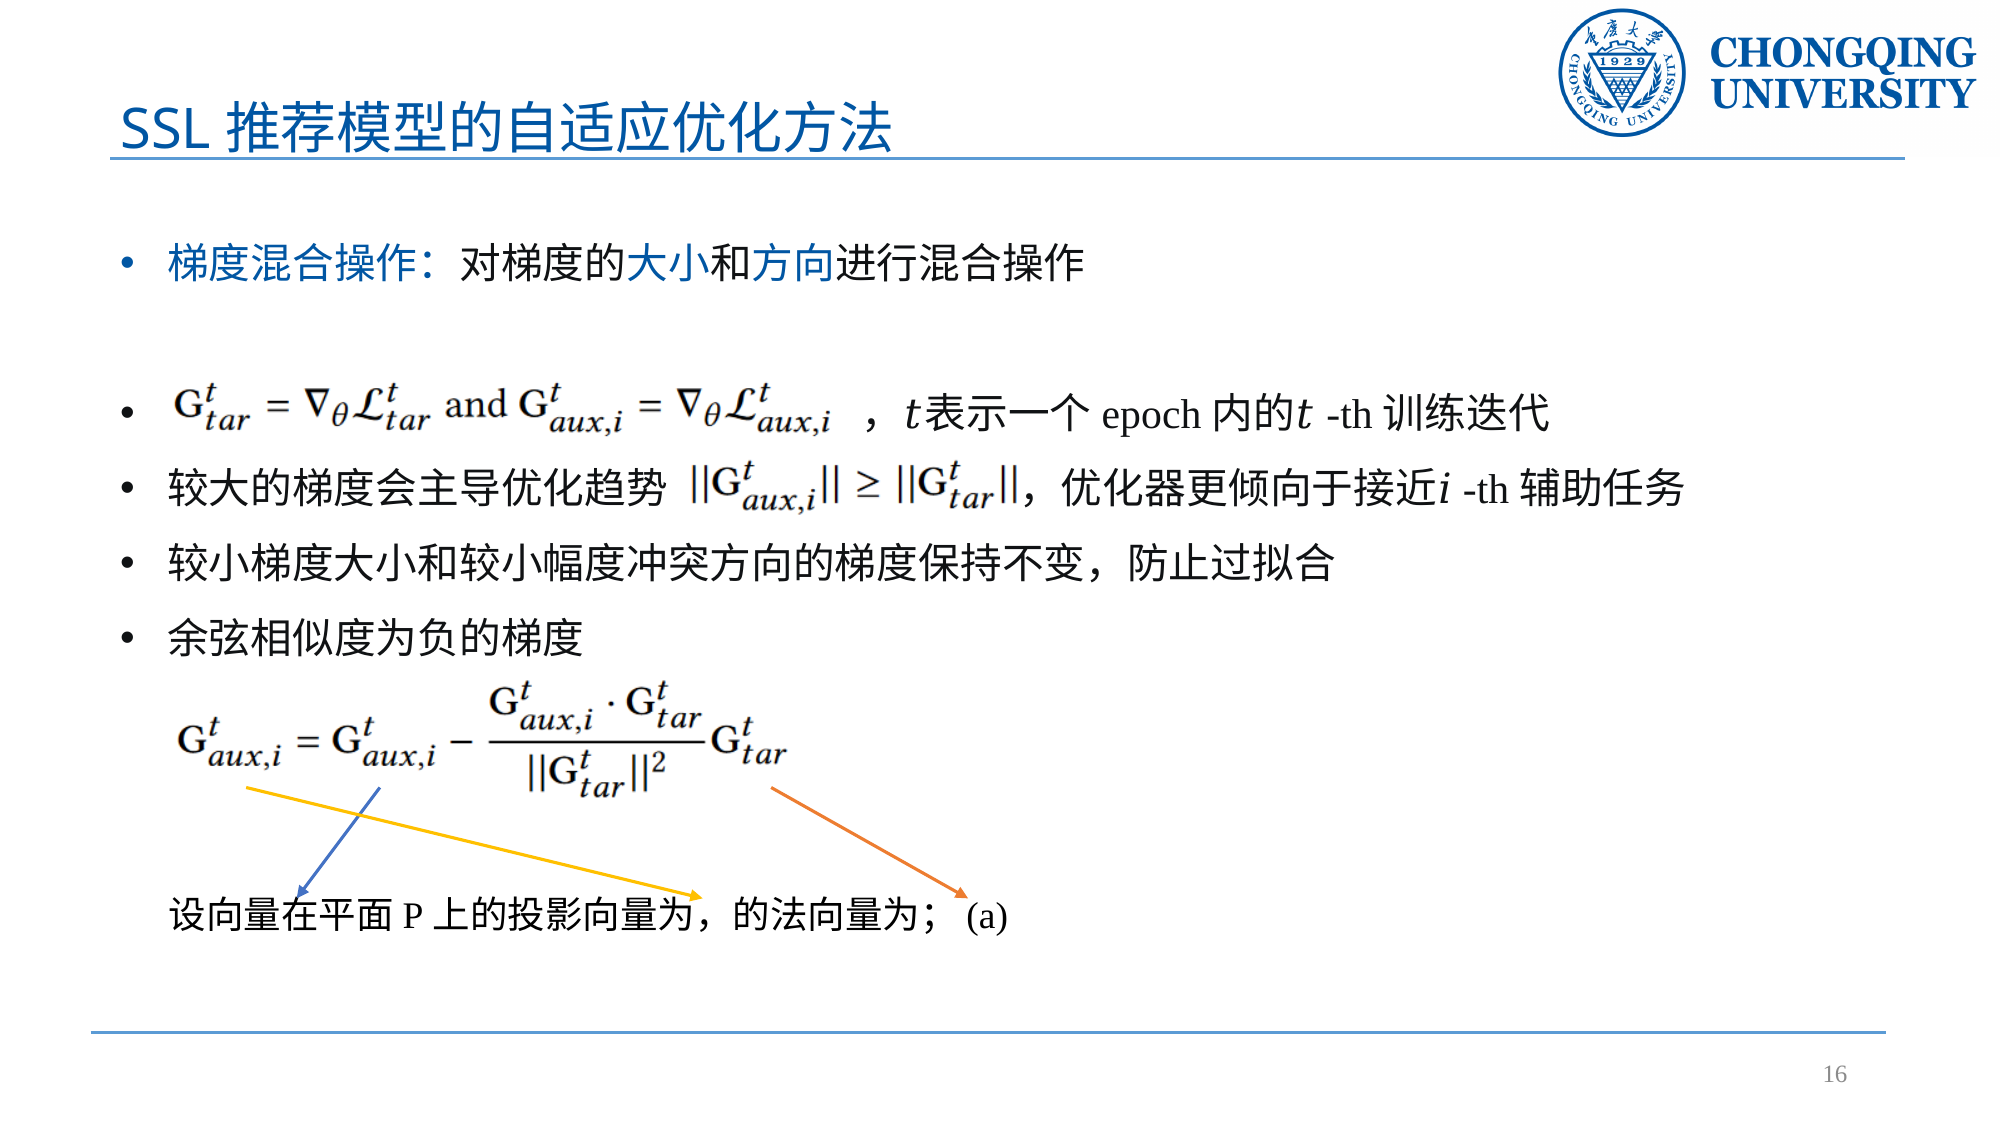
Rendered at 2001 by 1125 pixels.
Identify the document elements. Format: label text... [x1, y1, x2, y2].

text_box [137, 170, 1944, 1031]
picture [170, 678, 790, 805]
picture [1550, 0, 2000, 157]
title SSL推荐模型的自适应优化方法 [105, 82, 1831, 171]
picture [687, 455, 1022, 516]
picture [170, 377, 835, 440]
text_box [246, 787, 703, 899]
slide_number 16 [1412, 1042, 1863, 1103]
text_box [771, 787, 969, 899]
text_box 梯度混合操作：对梯度的大小和方向进行混合操作 ，𝑡表示一个epoch内的𝑡-th训练迭代 较大的梯度会主导优化趋势 ，优化器更倾向于接近𝑖-th辅助任务 较小梯度大小和较小幅度冲突方向的梯度保持不变，防止过拟合 余弦相似度为负的梯度 [105, 204, 1894, 820]
